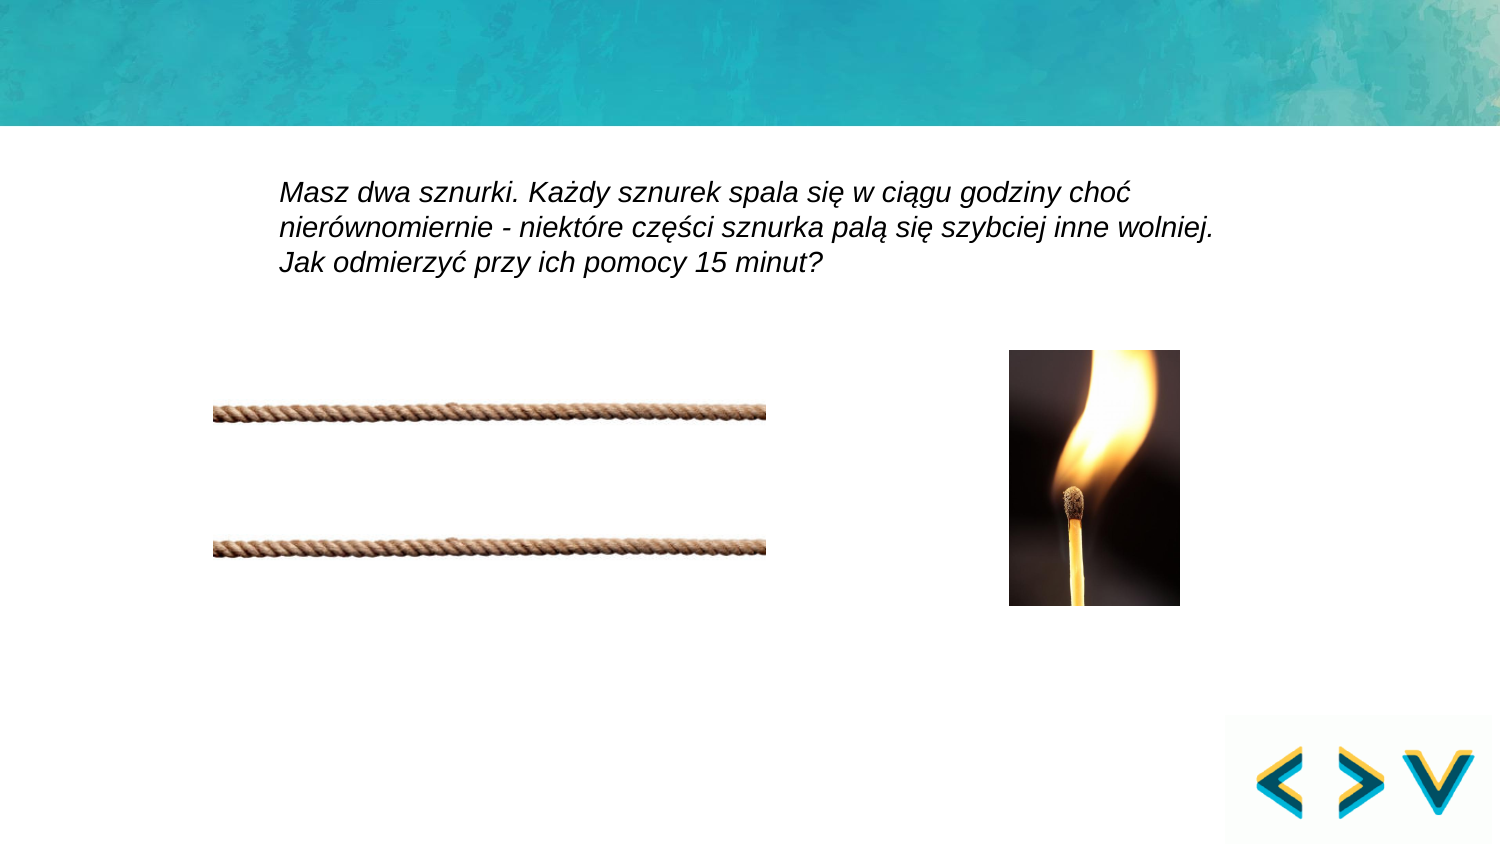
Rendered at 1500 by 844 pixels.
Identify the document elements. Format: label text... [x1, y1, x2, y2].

picture [0, 0, 1500, 844]
text_box Masz dwa sznurki. Każdy sznurek spala się w ciągu godziny choć nierównomiernie - niektóre części sznurka palą się szybciej inne wolniej. Jak odmierzyć przy ich pomocy 15 minut? [264, 90, 1309, 361]
